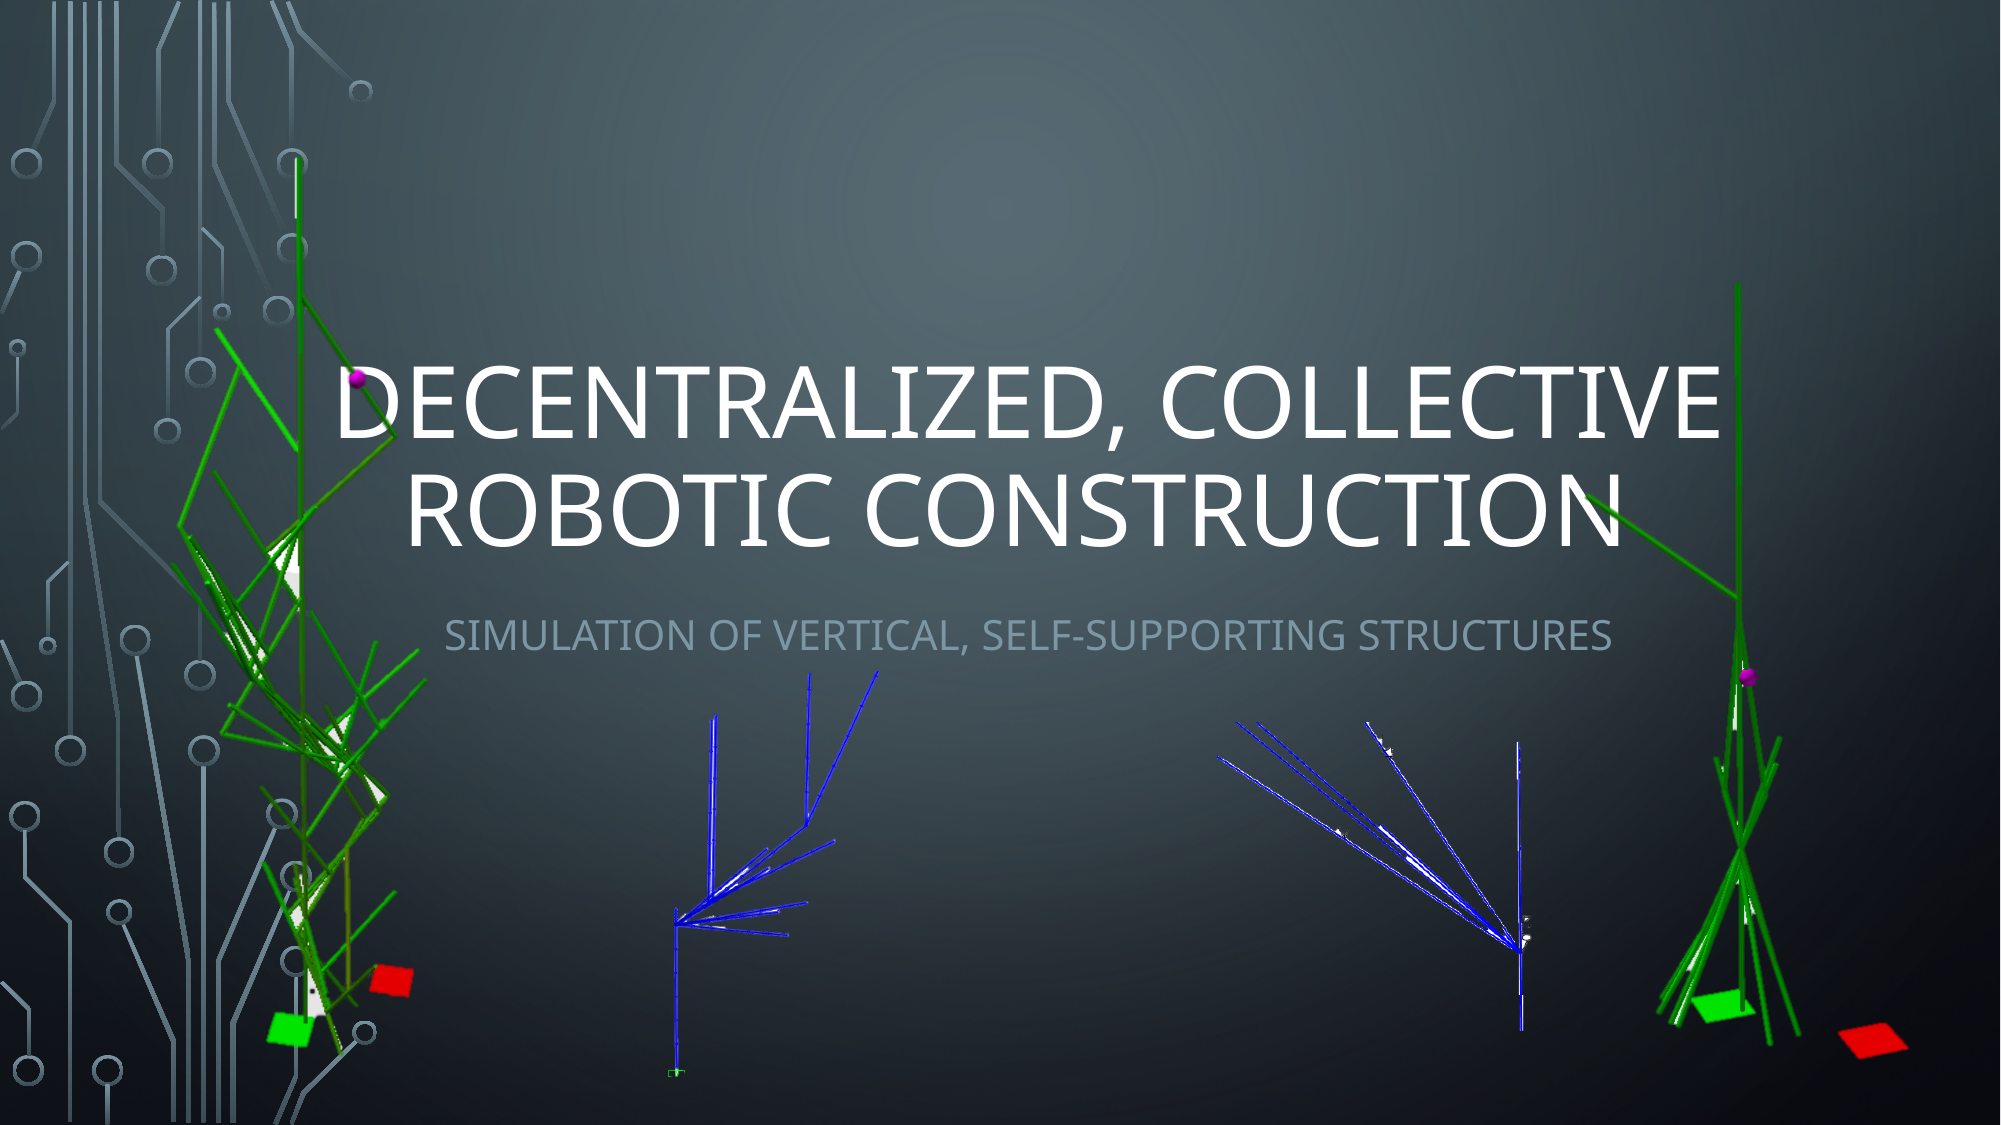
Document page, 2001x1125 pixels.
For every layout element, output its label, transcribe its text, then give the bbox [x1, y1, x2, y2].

picture [1217, 262, 2000, 1080]
subtitle Simulation of vertical, self-supporting structures [565, 590, 1484, 863]
title Decentralized, Collective Robotic Construction [565, 184, 1750, 576]
picture [52, 156, 565, 1080]
picture [623, 670, 905, 1078]
